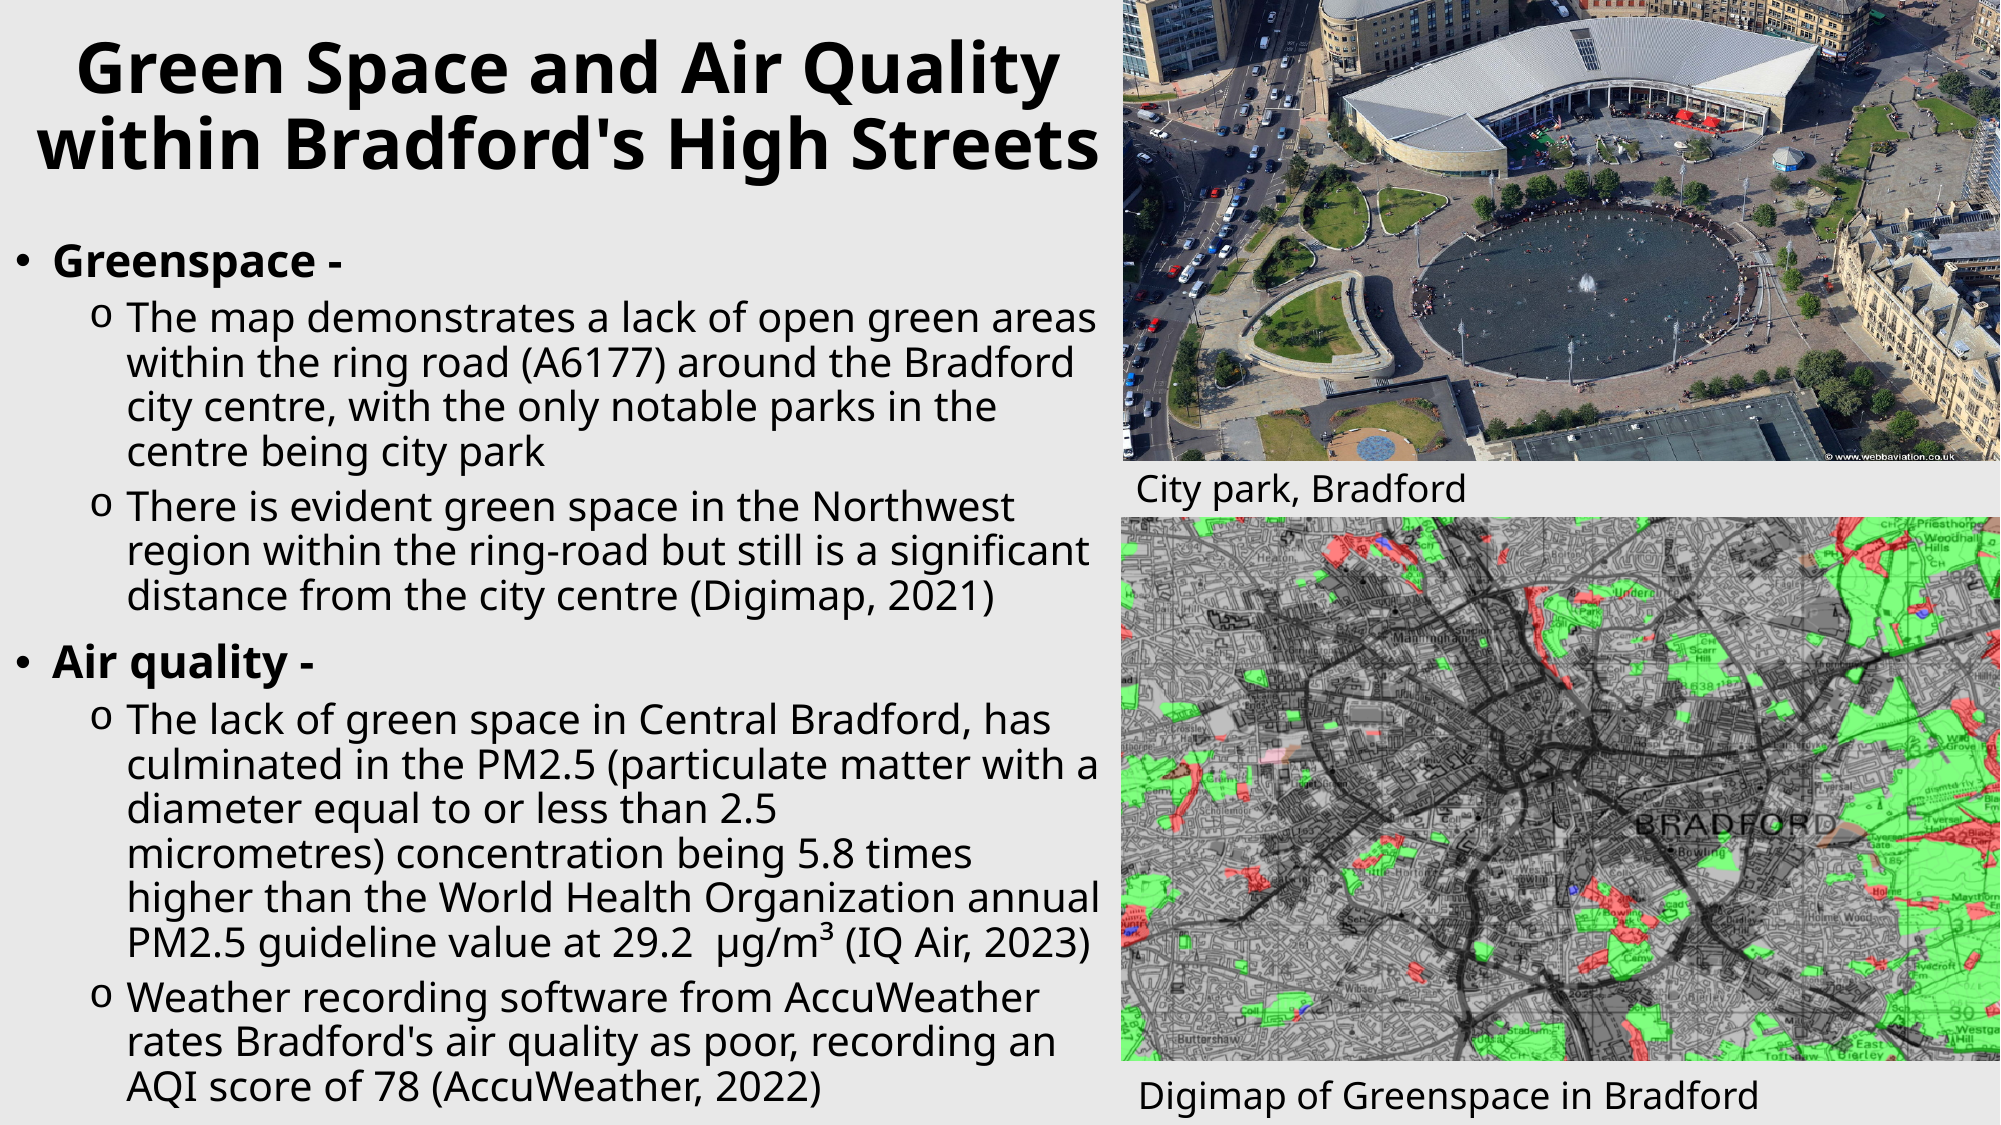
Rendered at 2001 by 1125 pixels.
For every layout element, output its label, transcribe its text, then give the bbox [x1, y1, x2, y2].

list Greenspace - The map demonstrates a lack of open green areas within the ring road (A6177) around the Bradford city centre, with the only notable parks in the centre being city park There is evident green space in the Northwest region within the ring-road but still is a significant distance from the city centre (Digimap, 2021) Air quality - The lack of green space in Central Bradford, has culminated in the PM2.5 (particulate matter with a diameter equal to or less than 2.5 micrometres) concentration being 5.8 times higher than the World Health Organization annual PM2.5 guideline value at 29.2 µg/m³ (IQ Air, 2023) Weather recording software from AccuWeather rates Bradford's air quality as poor, recording an AQI score of 78 (AccuWeather, 2022) [0, 230, 1121, 1125]
text_box Digimap of Greenspace in Bradford [1122, 1064, 2000, 1125]
picture [1122, 0, 2000, 462]
text_box City park, Bradford [1120, 457, 2000, 516]
title Green Space and Air Quality within Bradford's High Streets [0, 0, 1122, 218]
picture [1120, 516, 2000, 1062]
